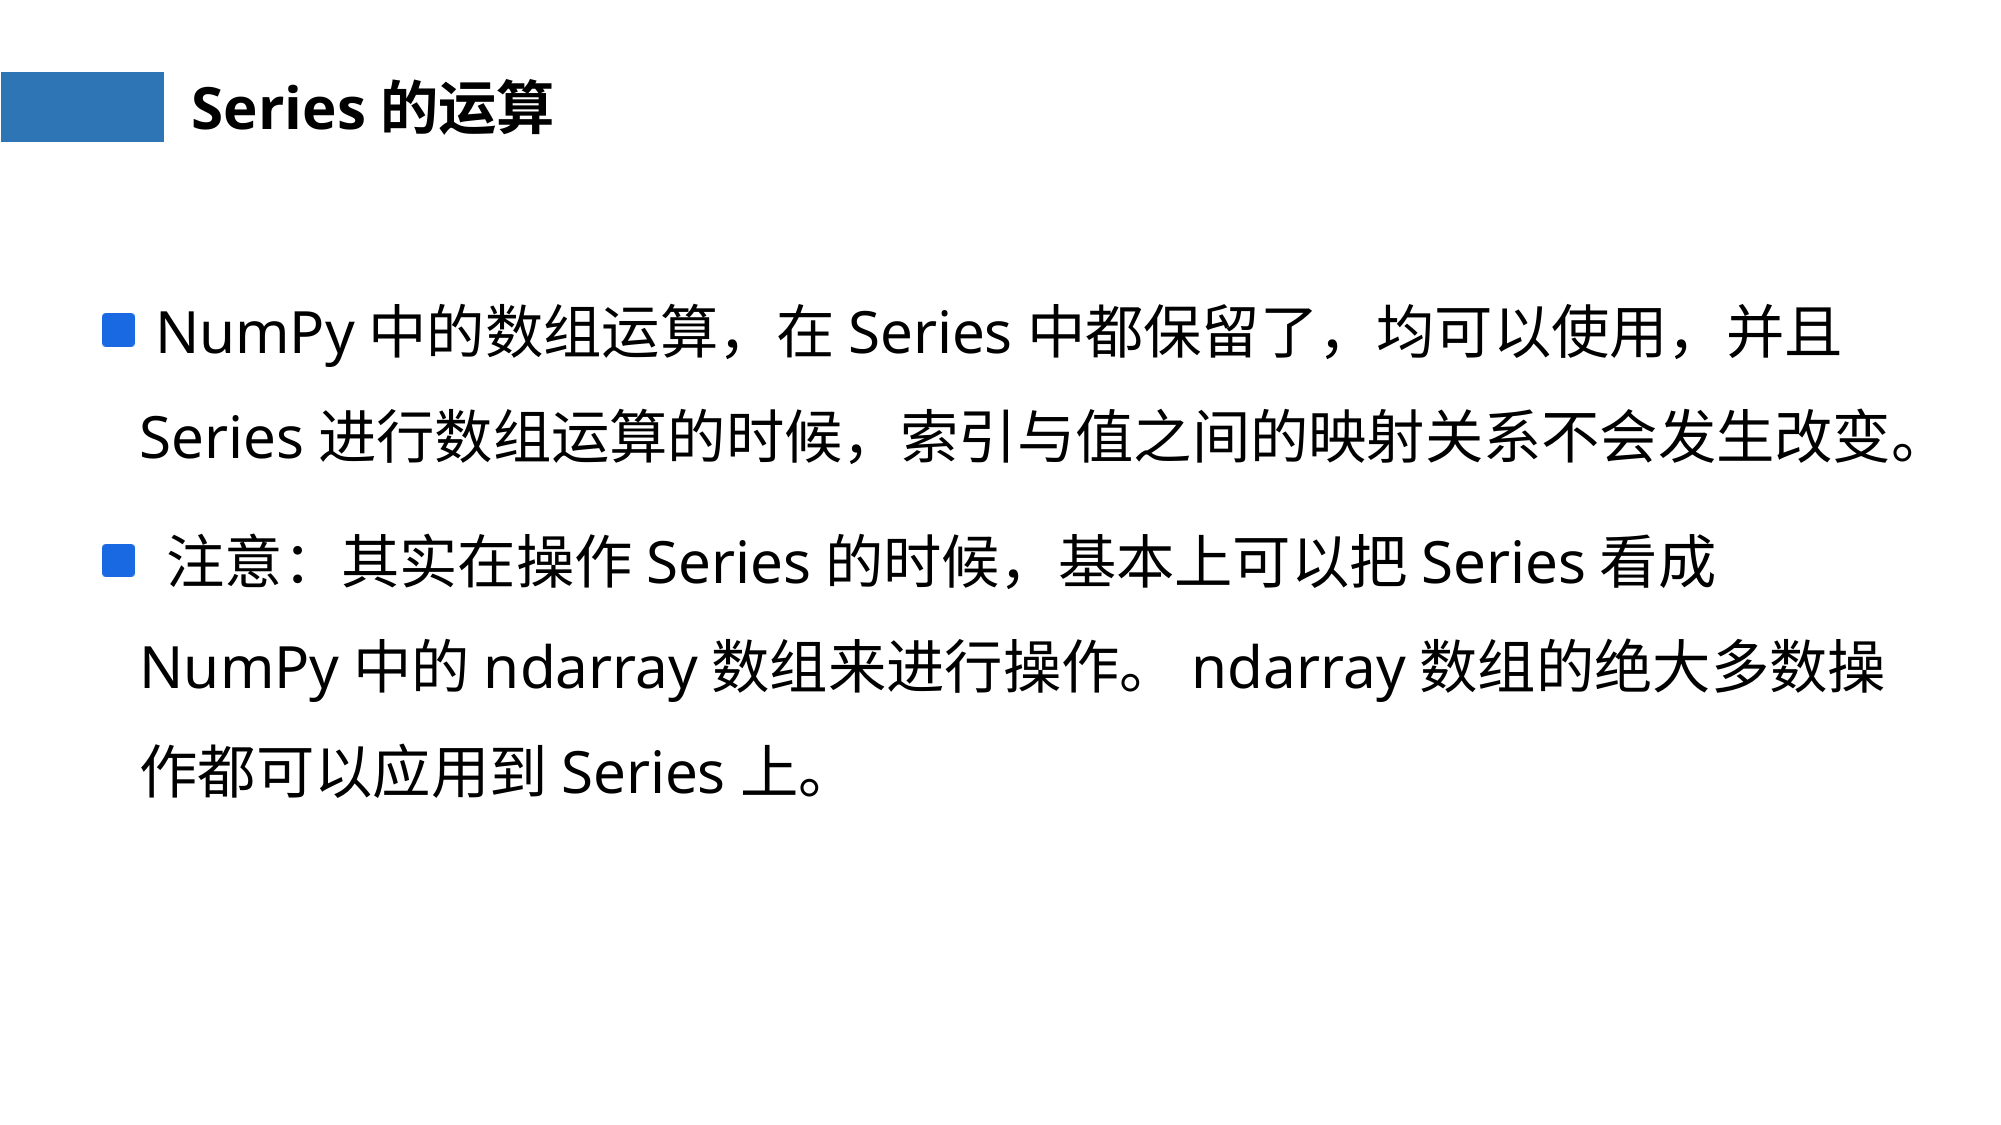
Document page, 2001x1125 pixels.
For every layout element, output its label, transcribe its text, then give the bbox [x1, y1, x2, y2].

title Series的运算 [177, 72, 1528, 196]
picture [102, 544, 135, 577]
picture [102, 313, 135, 347]
list NumPy中的数组运算，在Series中都保留了，均可以使用，并且Series进行数组运算的时候，索引与值之间的映射关系不会发生改变。 注意：其实在操作Series的时候，基本上可以把Series看成NumPy中的ndarray数组来进行操作。ndarray数组的绝大多数操作都可以应用到Series上。 [87, 252, 1922, 1028]
